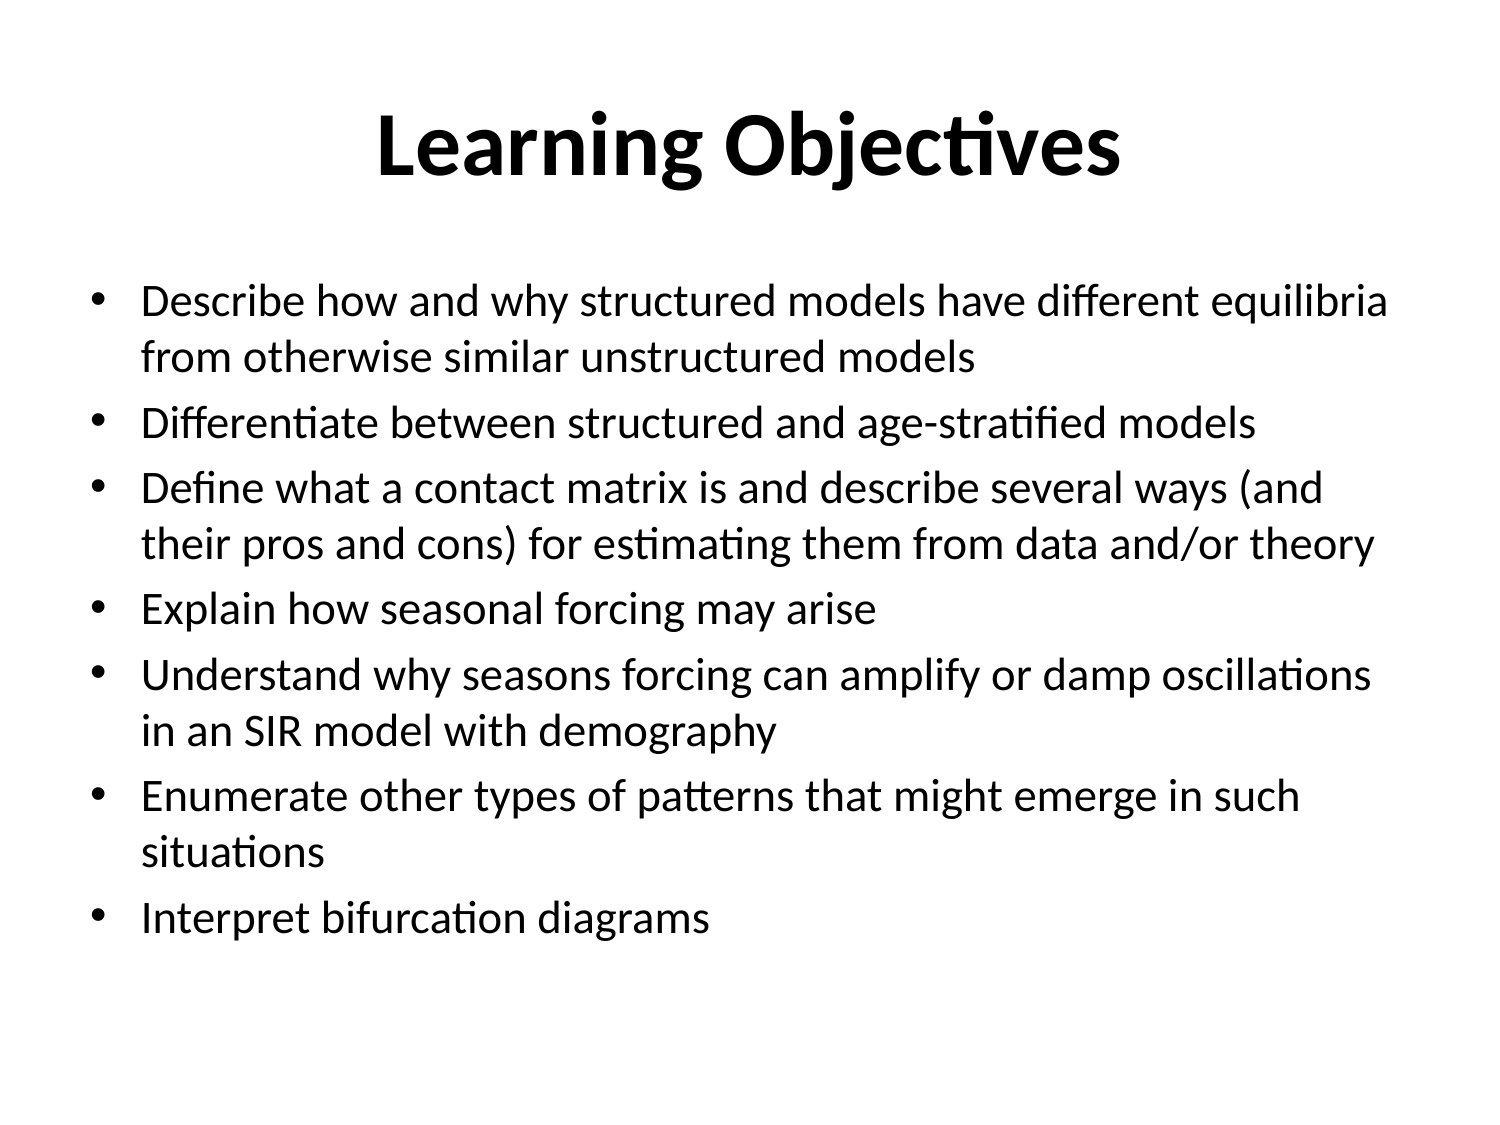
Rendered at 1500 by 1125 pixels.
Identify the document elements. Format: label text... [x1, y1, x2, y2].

list Describe how and why structured models have different equilibria from otherwise similar unstructured models Differentiate between structured and age-stratified models Define what a contact matrix is and describe several ways (and their pros and cons) for estimating them from data and/or theory Explain how seasonal forcing may arise Understand why seasons forcing can amplify or damp oscillations in an SIR model with demography Enumerate other types of patterns that might emerge in such situations Interpret bifurcation diagrams [75, 262, 1425, 1005]
title Learning Objectives [75, 45, 1425, 233]
